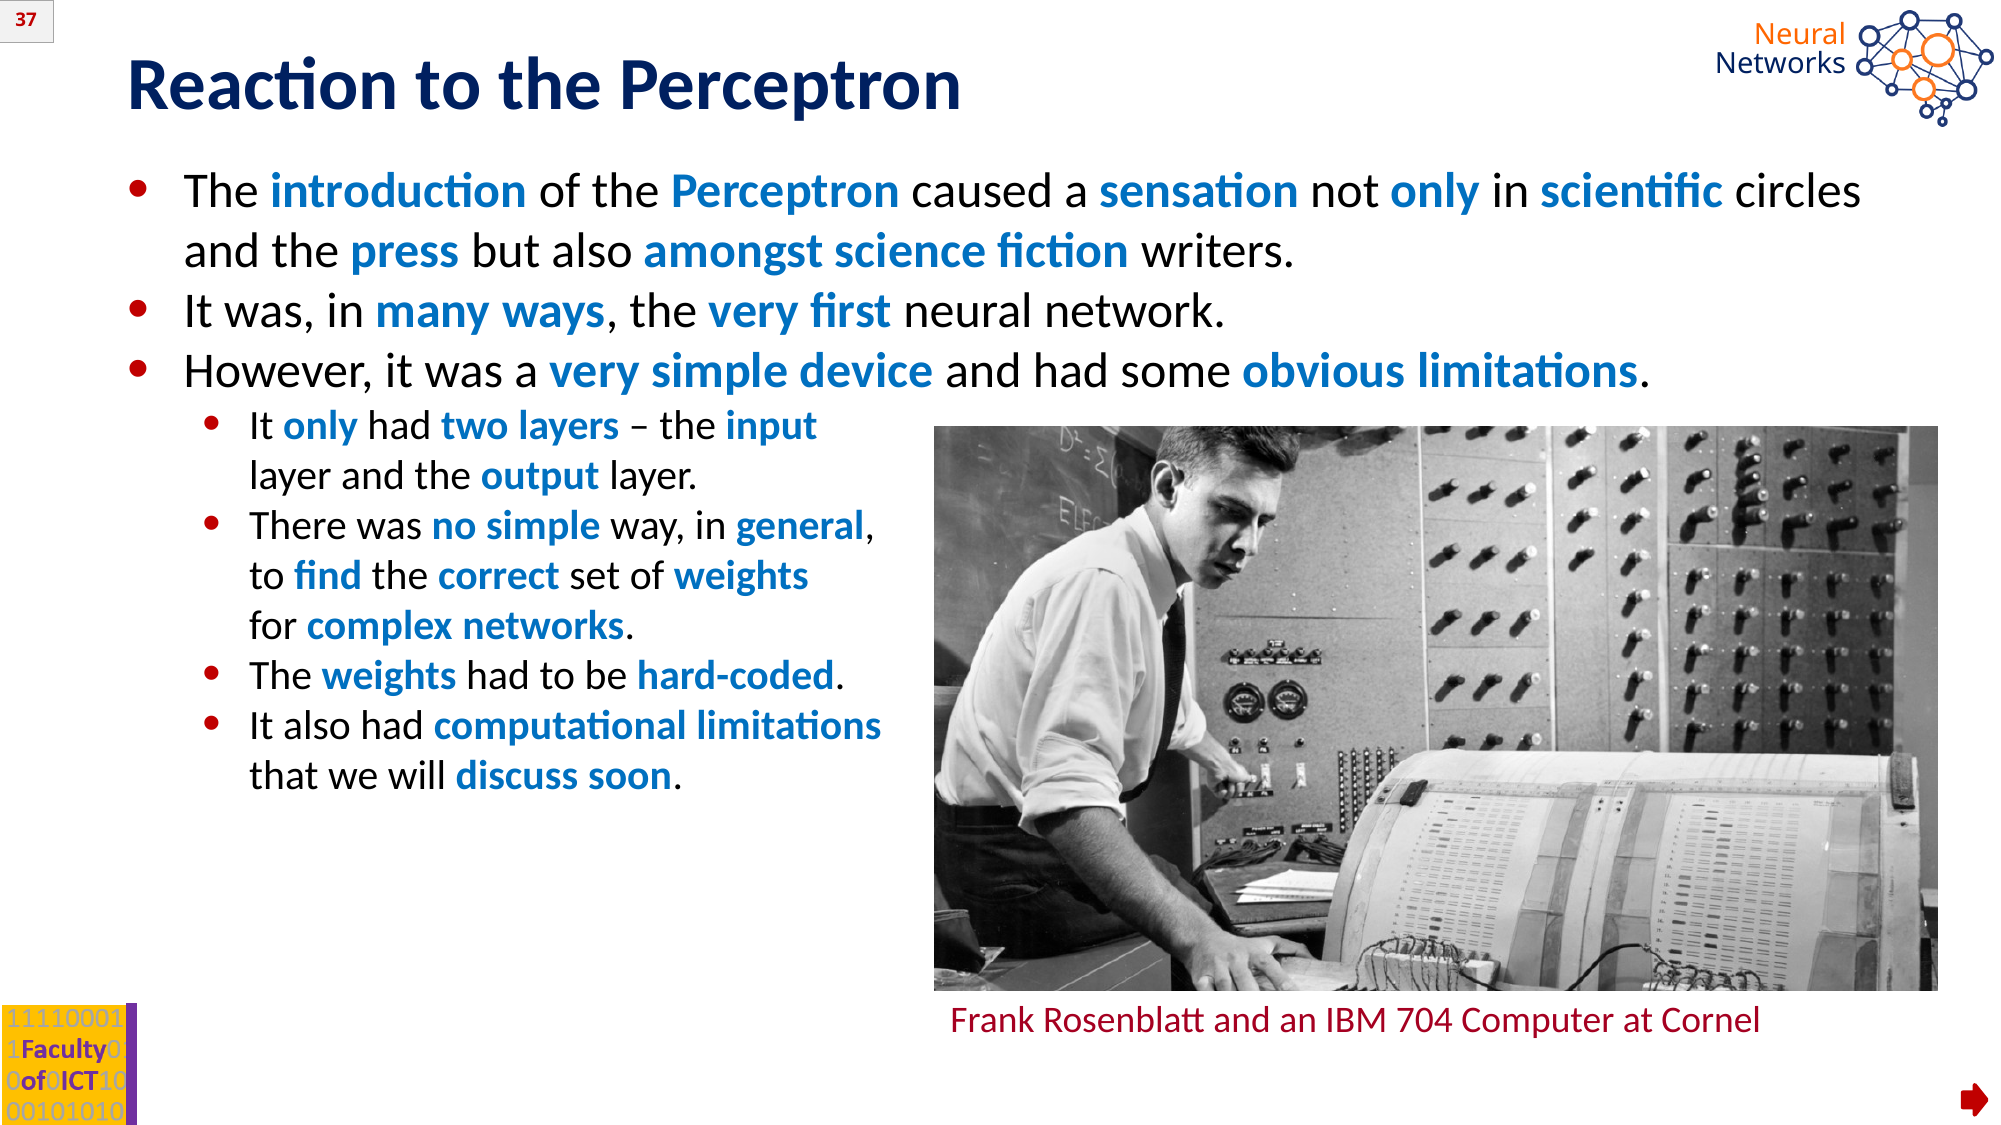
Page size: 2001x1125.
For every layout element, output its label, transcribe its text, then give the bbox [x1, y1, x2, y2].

picture [934, 426, 1938, 992]
text_box Frank Rosenblatt and an IBM 704 Computer at Cornel [935, 999, 1874, 1047]
text_box Neural Networks [1687, 13, 1849, 87]
list The introduction of the Perceptron caused a sensation not only in scientific circles and the press but also amongst science fiction writers. It was, in many ways, the very first neural network. However, it was a very simple device and had some obvious limitations. It only had two layers – the input layer and the output layer. There was no simple way, in general, to find the correct set of weights for complex networks. The weights had to be hard-coded. It also had computational limitations that we will discuss soon. [112, 149, 1913, 938]
picture [1854, 0, 1996, 134]
picture [0, 1003, 138, 1125]
text_box 37 [0, 0, 54, 43]
title Reaction to the Perceptron [112, 24, 1849, 134]
text_box [1960, 1083, 1989, 1117]
